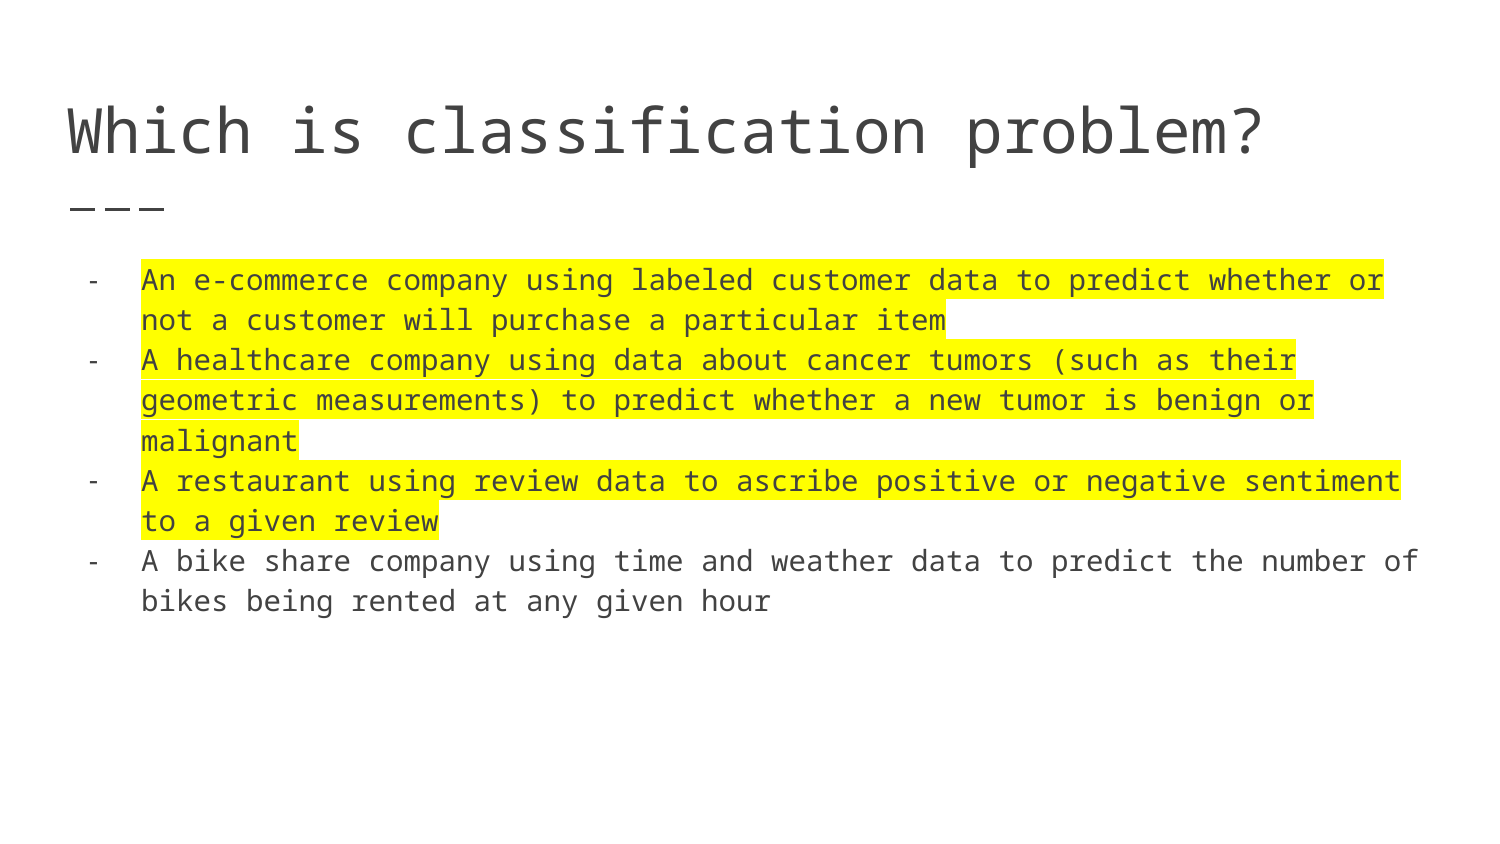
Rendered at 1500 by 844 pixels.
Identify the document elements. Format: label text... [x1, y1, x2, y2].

title Which is classification problem? [51, 61, 1449, 182]
list An e-commerce company using labeled customer data to predict whether or not a customer will purchase a particular item A healthcare company using data about cancer tumors (such as their geometric measurements) to predict whether a new tumor is benign or malignant A restaurant using review data to ascribe positive or negative sentiment to a given review A bike share company using time and weather data to predict the number of bikes being rented at any given hour [51, 240, 1438, 750]
